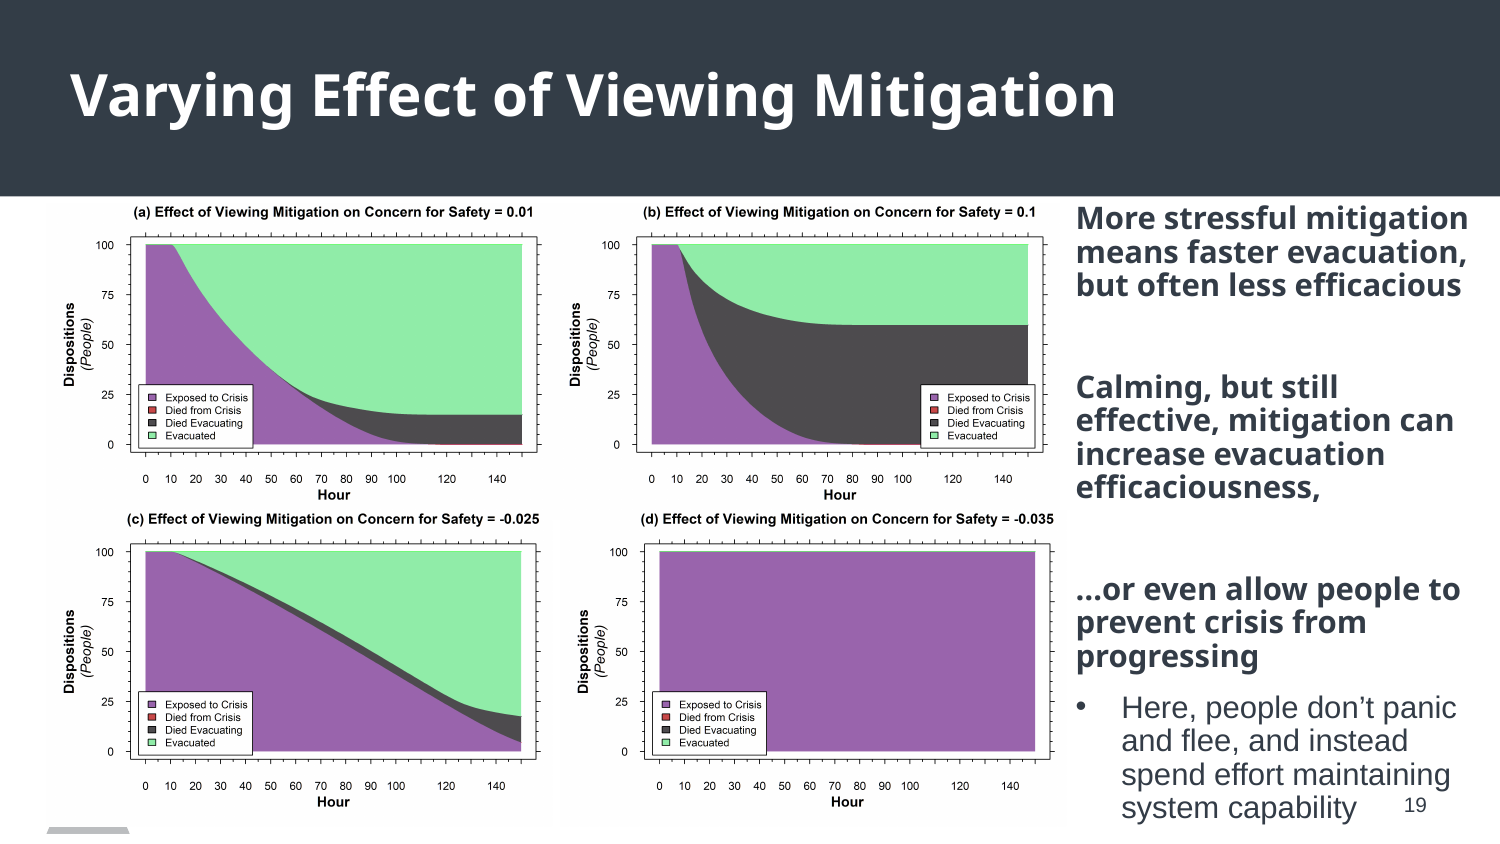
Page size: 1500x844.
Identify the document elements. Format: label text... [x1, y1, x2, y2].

title Varying Effect of Viewing Mitigation [55, 0, 1446, 196]
picture [46, 203, 1067, 834]
list More stressful mitigation means faster evacuation, but often less efficacious Calming, but still effective, mitigation can increase evacuation efficaciousness, …or even allow people to prevent crisis from progressing Here, people don’t panic and flee, and instead spend effort maintaining system capability [1060, 195, 1500, 844]
